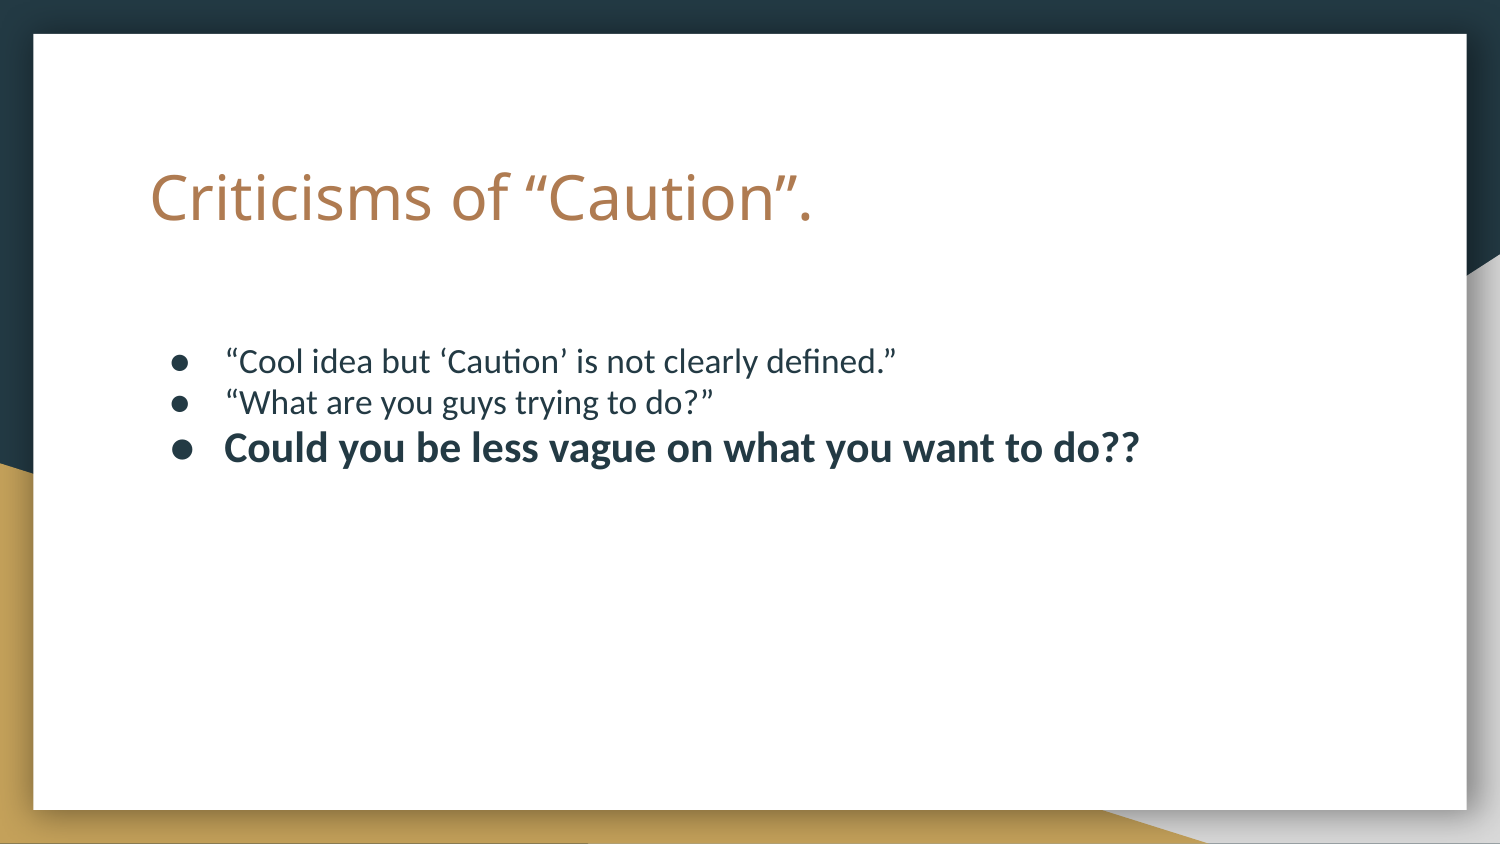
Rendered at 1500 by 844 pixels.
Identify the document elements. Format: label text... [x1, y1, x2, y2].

list “Cool idea but ‘Caution’ is not clearly defined.” “What are you guys trying to do?” Could you be less vague on what you want to do?? [134, 326, 1366, 729]
title Criticisms of “Caution”. [134, 138, 1366, 296]
